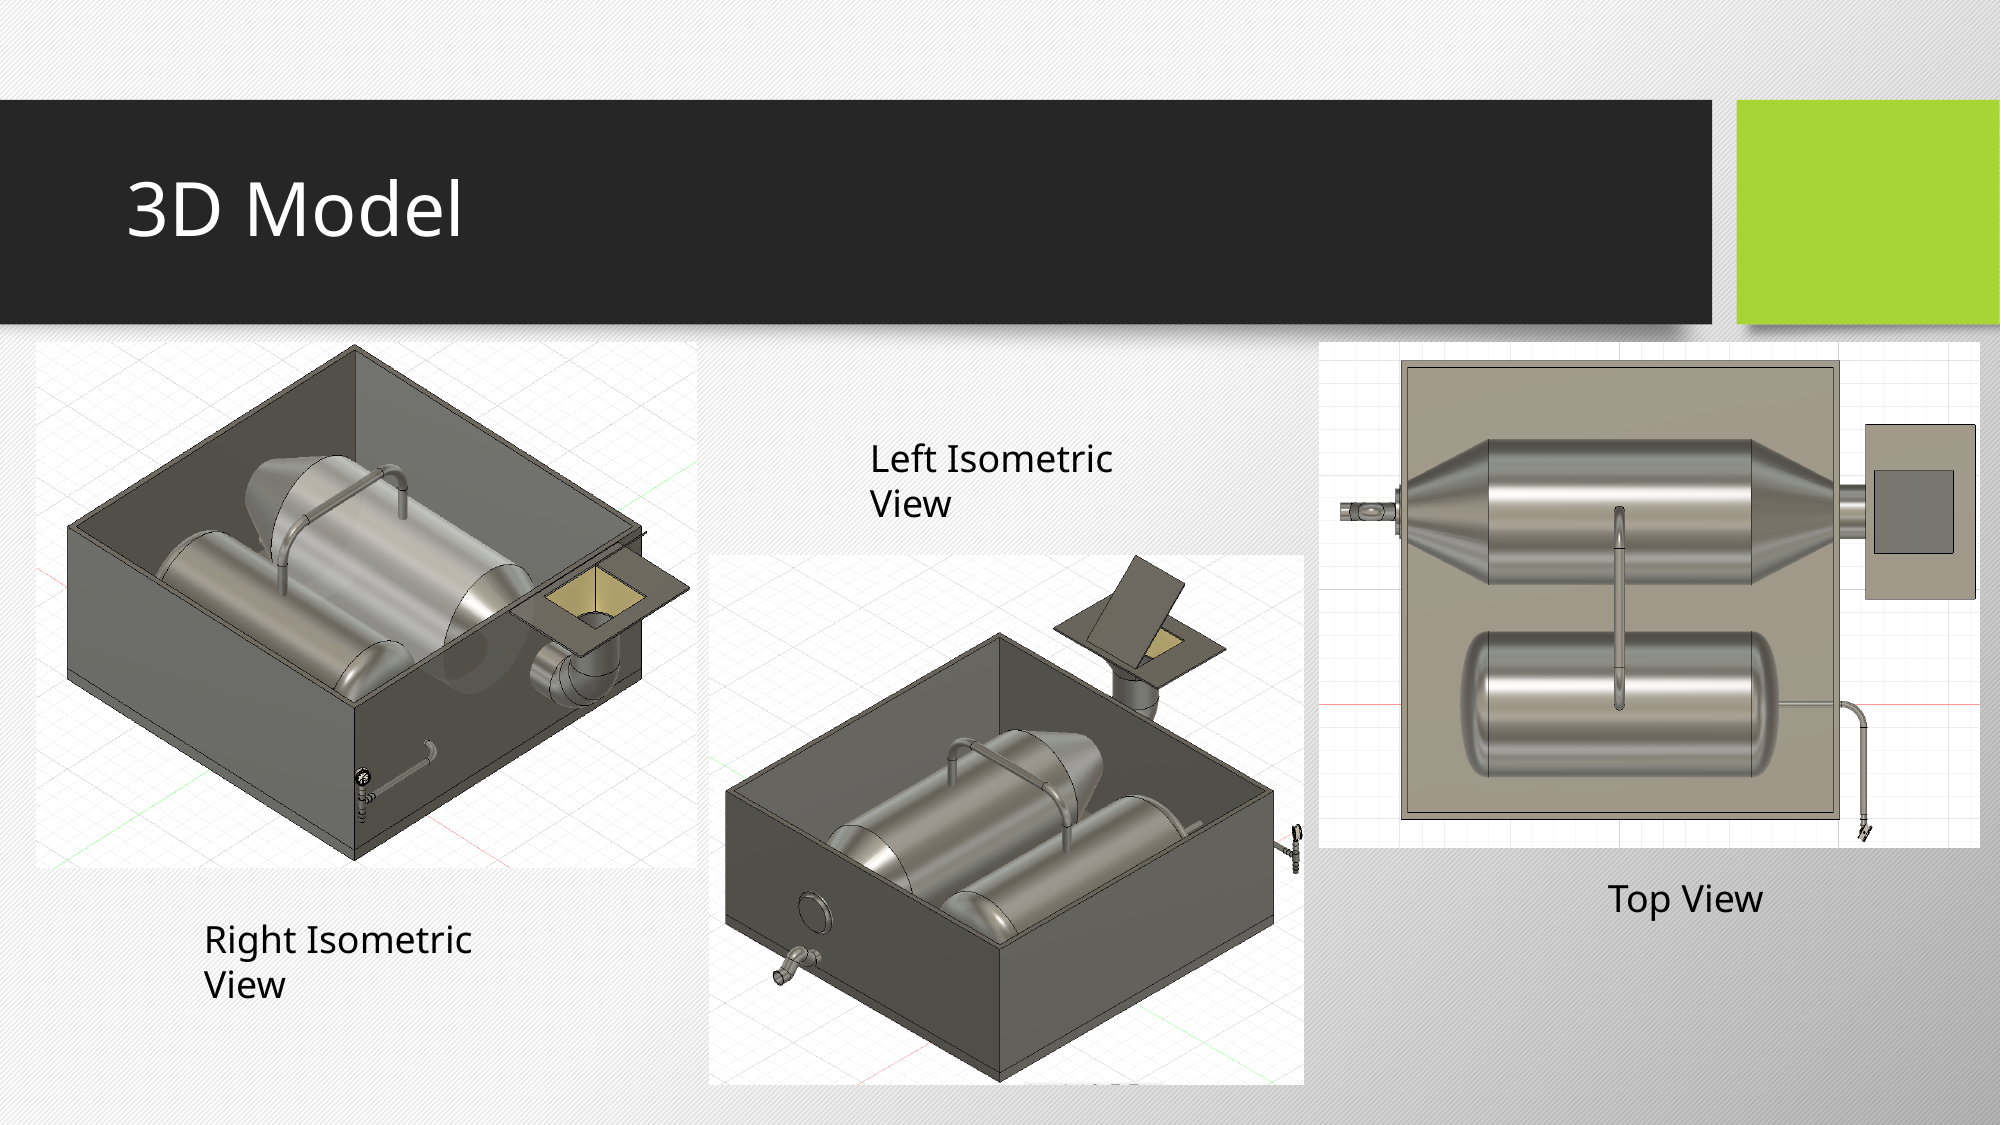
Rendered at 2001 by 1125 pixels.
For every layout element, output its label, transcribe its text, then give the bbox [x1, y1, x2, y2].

text_box Top View [1593, 867, 1924, 928]
text_box Right Isometric View [189, 908, 520, 1014]
text_box Left Isometric View [855, 427, 1186, 532]
picture [0, 325, 2000, 848]
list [36, 342, 697, 868]
title 3D Model [111, 123, 1689, 301]
picture [708, 555, 1305, 1085]
